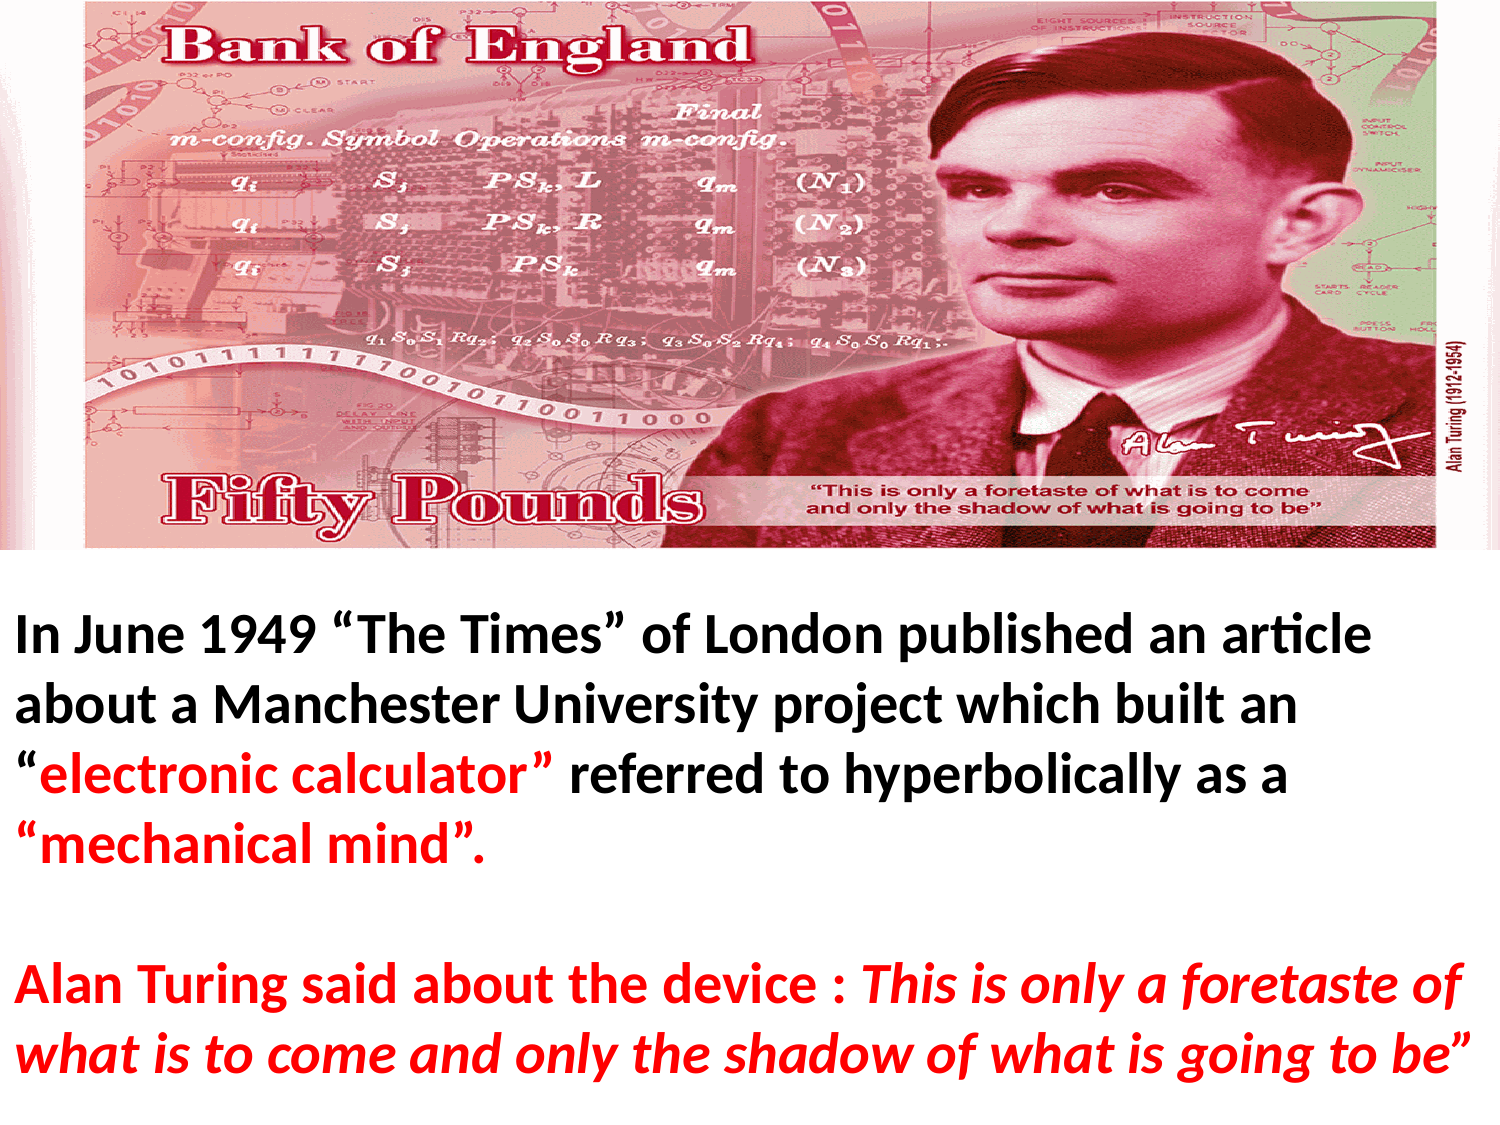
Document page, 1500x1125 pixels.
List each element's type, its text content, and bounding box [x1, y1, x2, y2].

picture [0, 0, 1500, 551]
text_box In June 1949 “The Times” of London published an article about a Manchester University project which built an “electronic calculator” referred to hyperbolically as a “mechanical mind”. Alan Turing said about the device : This is only a foretaste of what is to come and only the shadow of what is going to be” [0, 587, 1500, 1093]
